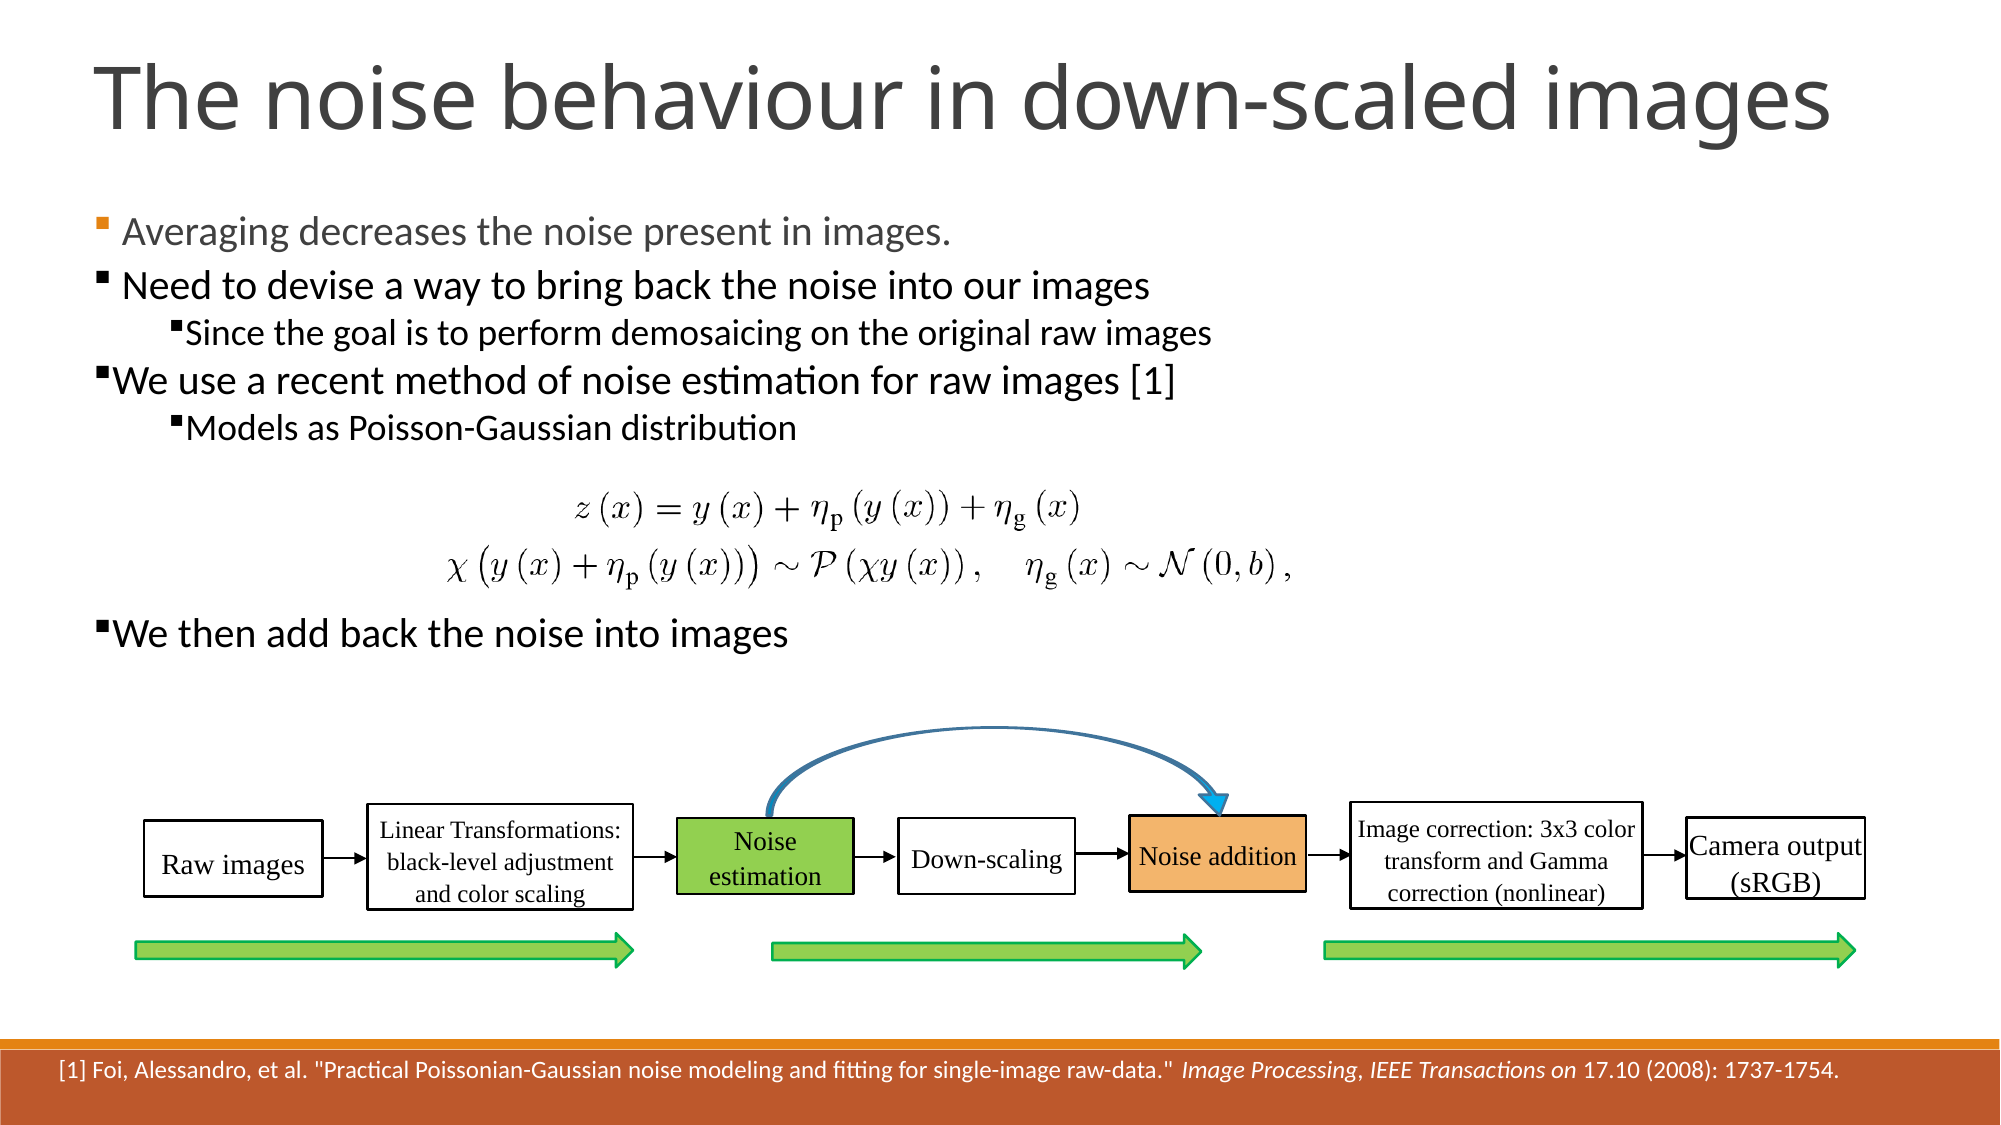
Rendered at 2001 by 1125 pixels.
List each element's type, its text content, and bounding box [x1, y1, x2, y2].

text_box [1] Foi, Alessandro, et al. "Practical Poissonian-Gaussian noise modeling and fitting for single-image raw-data." Image Processing, IEEE Transactions on 17.10 (2008): 1737-1754. [43, 1046, 1958, 1123]
text_box [134, 931, 635, 969]
text_box The noise behaviour in down-scaled images [78, 51, 1932, 173]
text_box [143, 726, 1866, 911]
text_box Averaging decreases the noise present in images. Need to devise a way to bring back the noise into our images Since the goal is to perform demosaicing on the original raw images We use a recent method of noise estimation for raw images [1] Models as Poisson-Gaussian distribution We then add back the noise into images [78, 196, 1964, 1046]
text_box [771, 933, 1203, 970]
picture [425, 480, 1319, 596]
text_box [1323, 931, 1857, 969]
